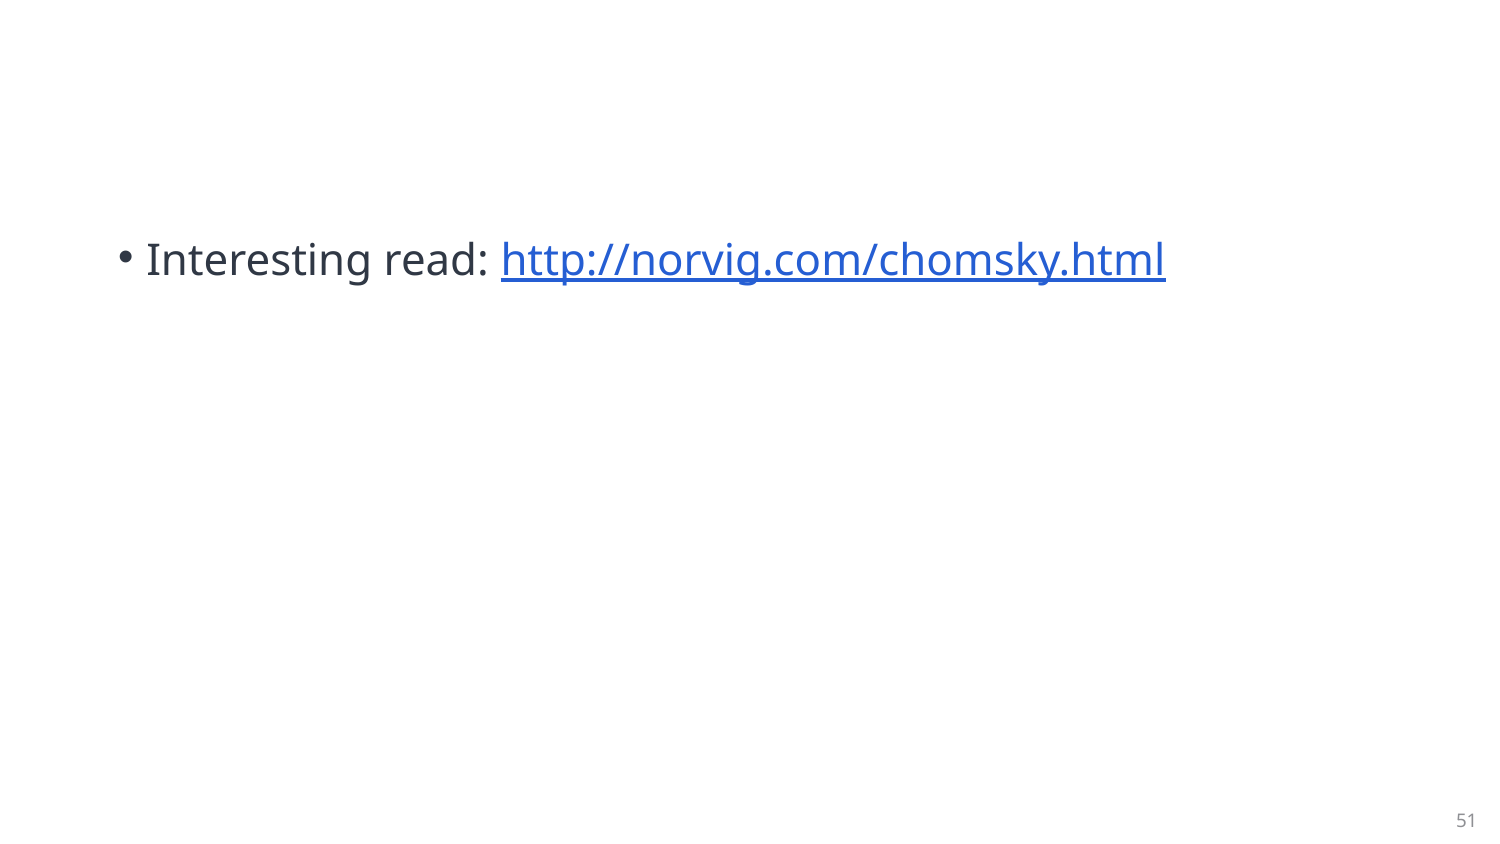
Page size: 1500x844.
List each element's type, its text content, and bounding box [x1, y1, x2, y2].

list Interesting read: http://norvig.com/chomsky.html [103, 224, 1397, 760]
slide_number 51 [1434, 799, 1500, 844]
